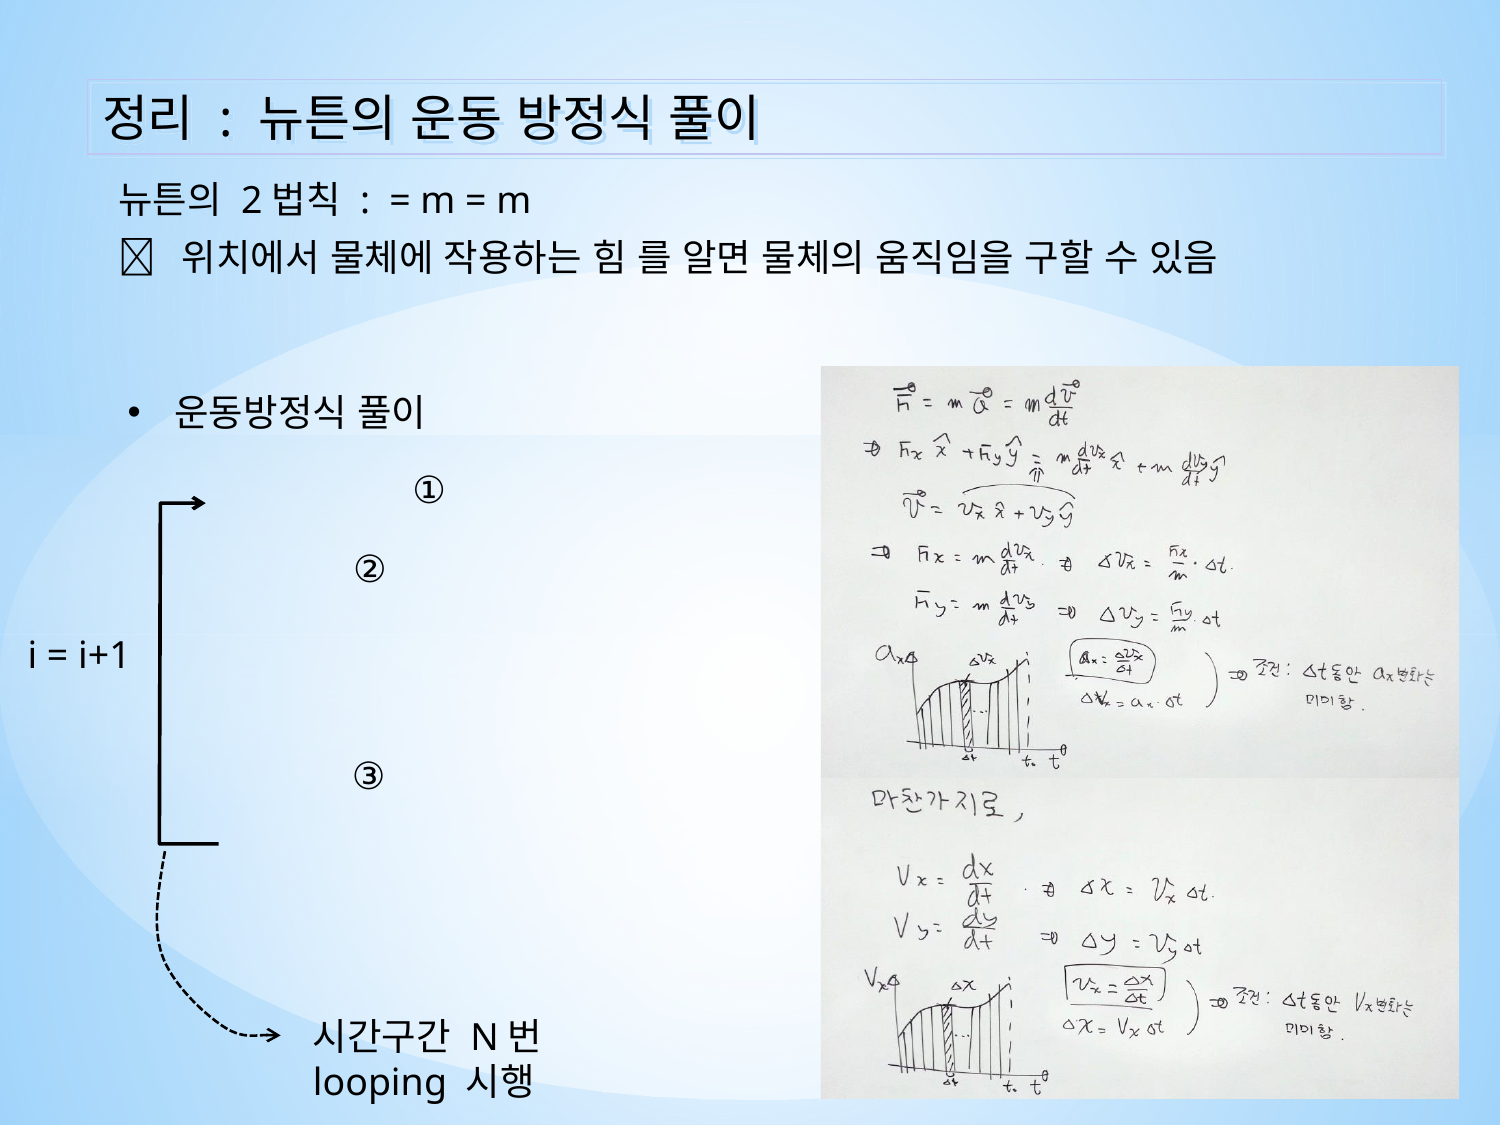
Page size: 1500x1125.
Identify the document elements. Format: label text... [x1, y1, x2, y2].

text_box 시간구간 N번 looping 시행 [298, 1005, 632, 1110]
text_box 운동방정식 풀이 [113, 381, 442, 442]
text_box i = i+1 [12, 623, 146, 684]
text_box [820, 366, 1460, 1099]
text_box [155, 850, 281, 1043]
text_box 정리 : 뉴튼의 운동 방정식 풀이 [87, 79, 1442, 155]
text_box [158, 495, 219, 846]
